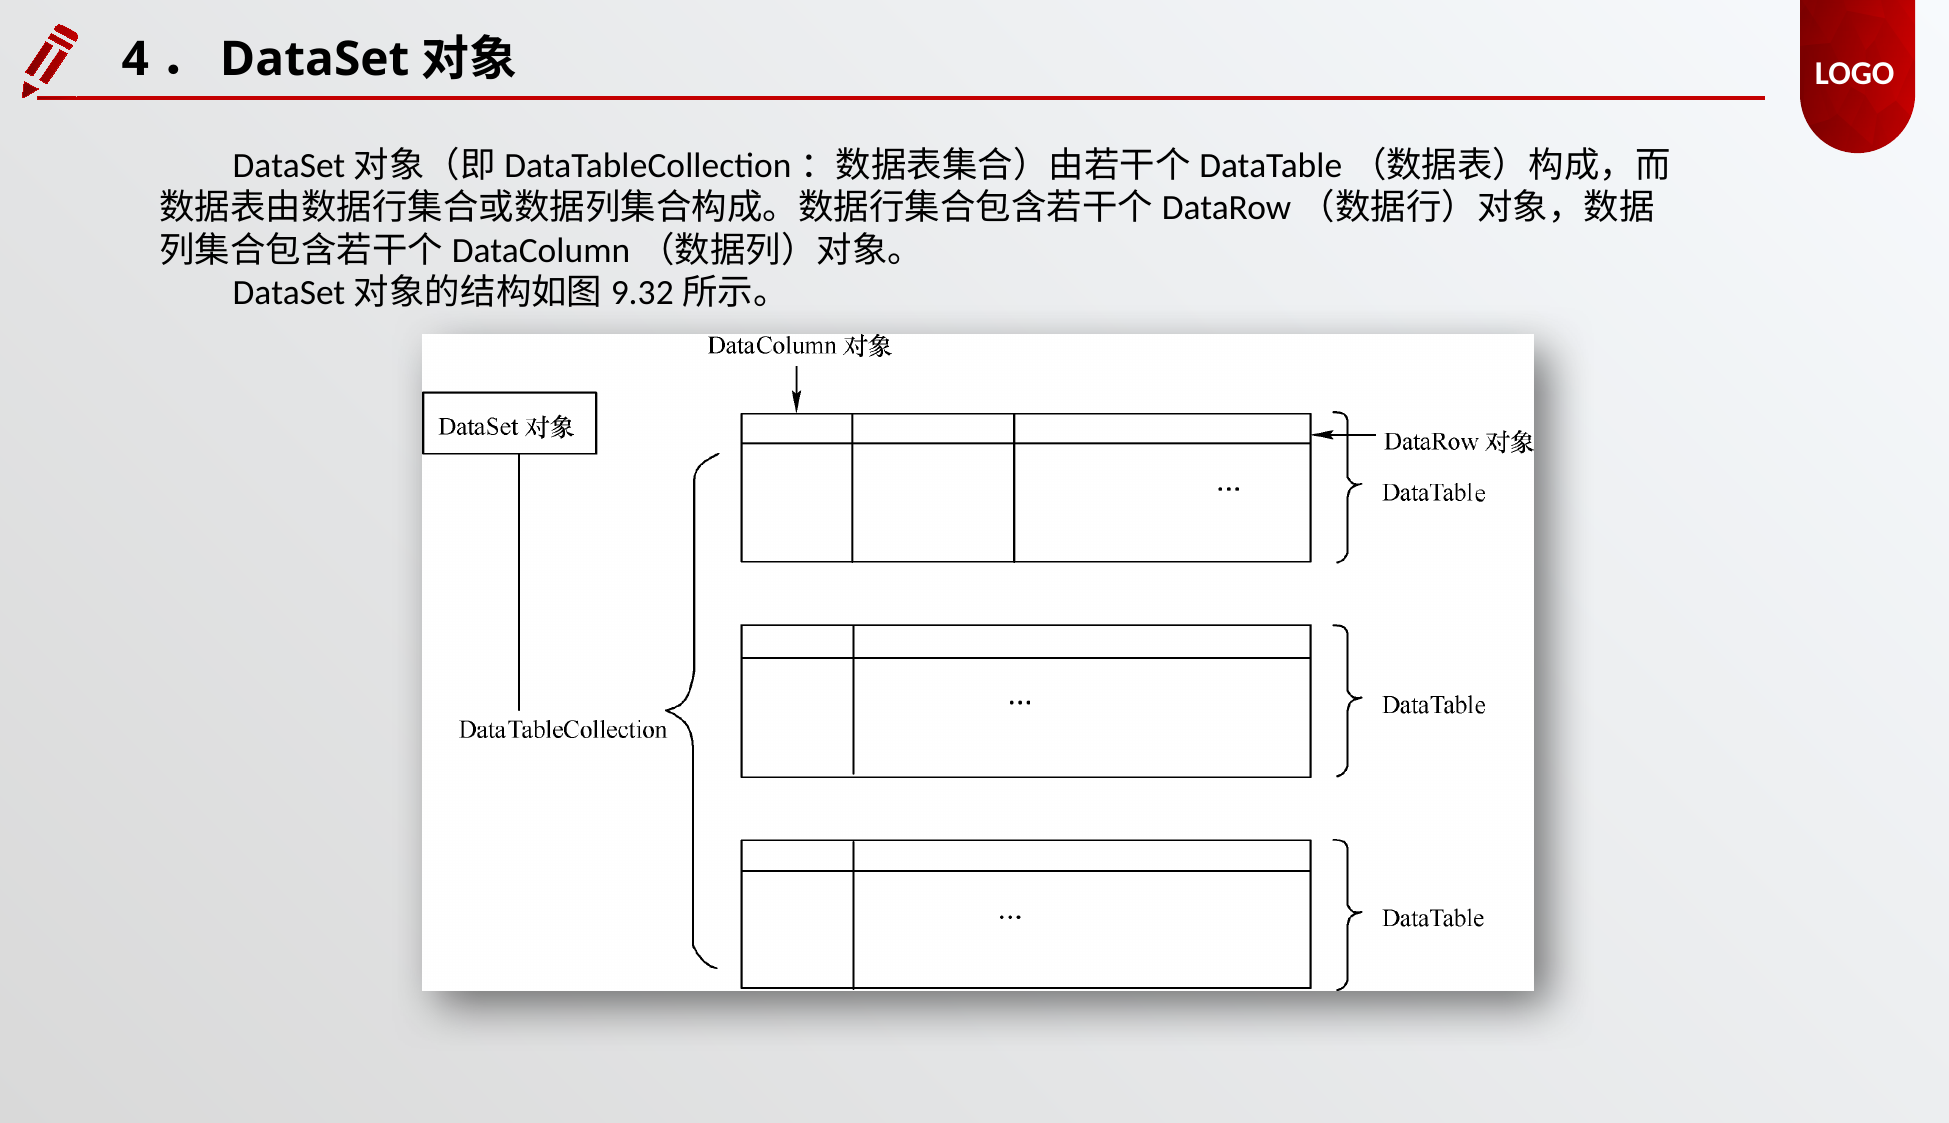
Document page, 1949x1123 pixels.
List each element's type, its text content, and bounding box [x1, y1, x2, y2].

picture [48, 33, 73, 49]
picture [22, 82, 37, 97]
picture [40, 50, 67, 83]
text_box DataSet对象（即DataTableCollection：数据表集合）由若干个DataTable（数据表）构成，而数据表由数据行集合或数据列集合构成。数据行集合包含若干个DataRow（数据行）对象，数据列集合包含若干个DataColumn（数据列）对象。 DataSet对象的结构如图9.32所示。 [144, 134, 1699, 320]
picture [54, 24, 78, 41]
picture [26, 42, 52, 75]
text_box 4．DataSet对象 [101, 17, 1253, 95]
picture [1800, 0, 1916, 154]
picture [421, 334, 1534, 991]
